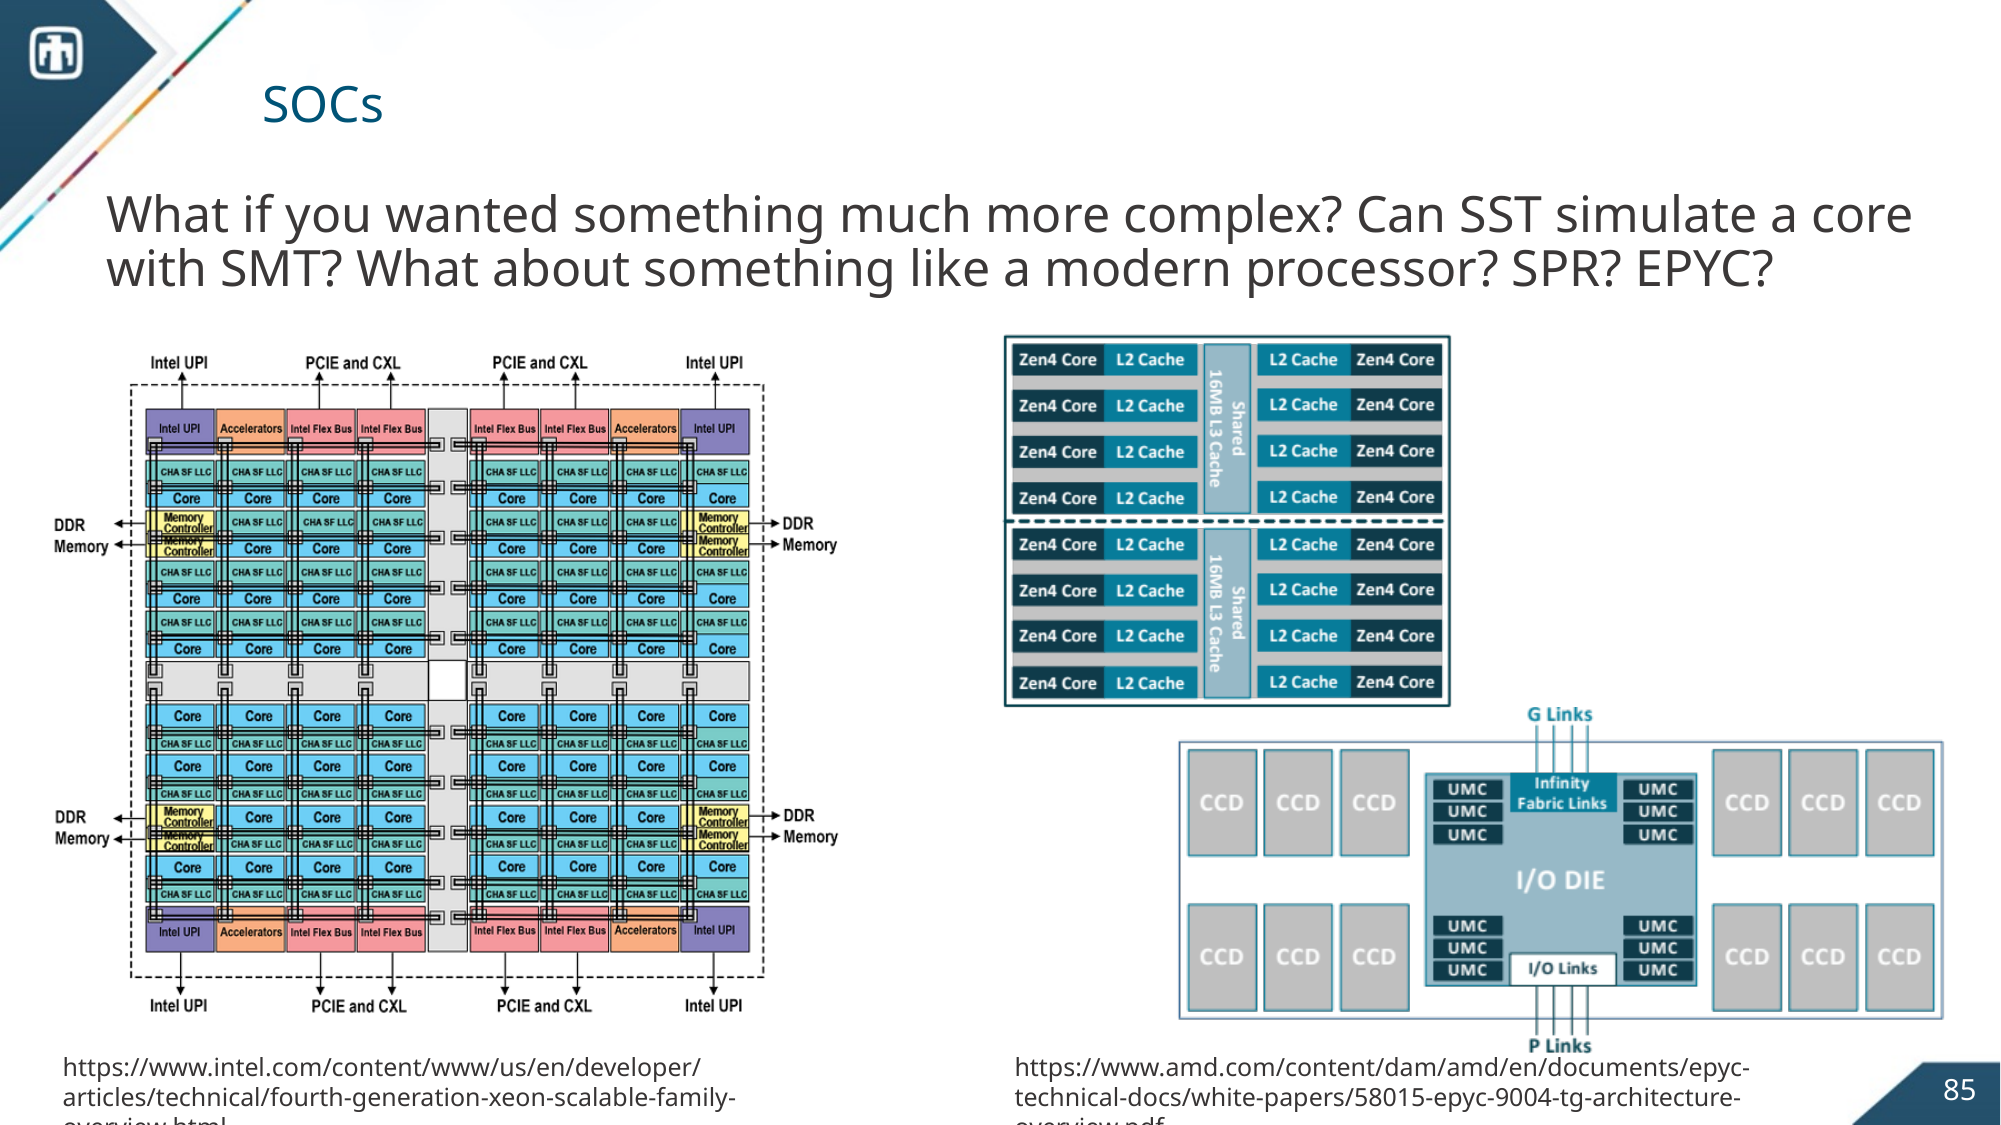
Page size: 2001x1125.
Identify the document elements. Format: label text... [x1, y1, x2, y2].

title SOCs [262, 42, 1919, 170]
text_box https://www.amd.com/content/dam/amd/en/documents/epyc-technical-docs/white-papers/58015-epyc-9004-tg-architecture-overview.pdf [999, 1044, 1856, 1125]
slide_number 85 [1919, 1061, 2000, 1122]
list What if you wanted something much more complex? Can SST simulate a core with SMT? What about something like a modern processor? SPR? EPYC? [106, 182, 1919, 988]
text_box https://www.intel.com/content/www/us/en/developer/articles/technical/fourth-generation-xeon-scalable-family-overview.html [47, 1044, 800, 1125]
picture [0, 0, 2001, 1125]
